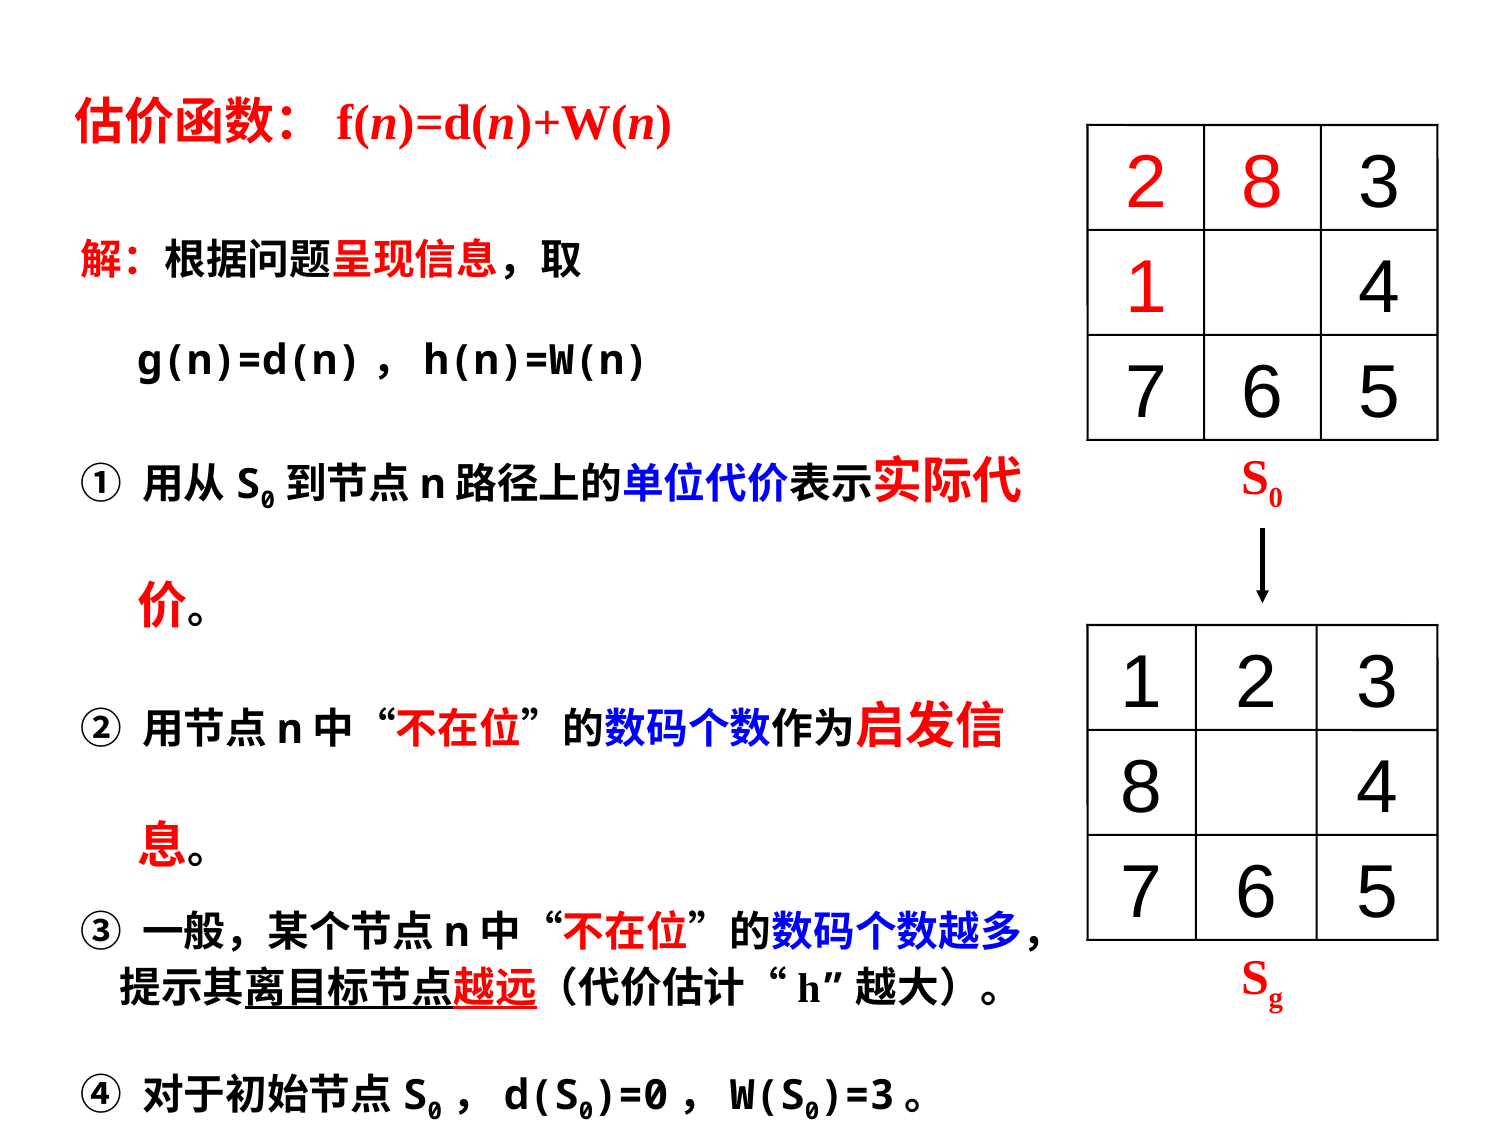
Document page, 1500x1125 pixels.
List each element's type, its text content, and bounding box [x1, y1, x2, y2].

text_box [1087, 124, 1438, 513]
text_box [1087, 624, 1438, 1013]
text_box 估价函数：f(n)=d(n)+W(n) [74, 89, 700, 150]
